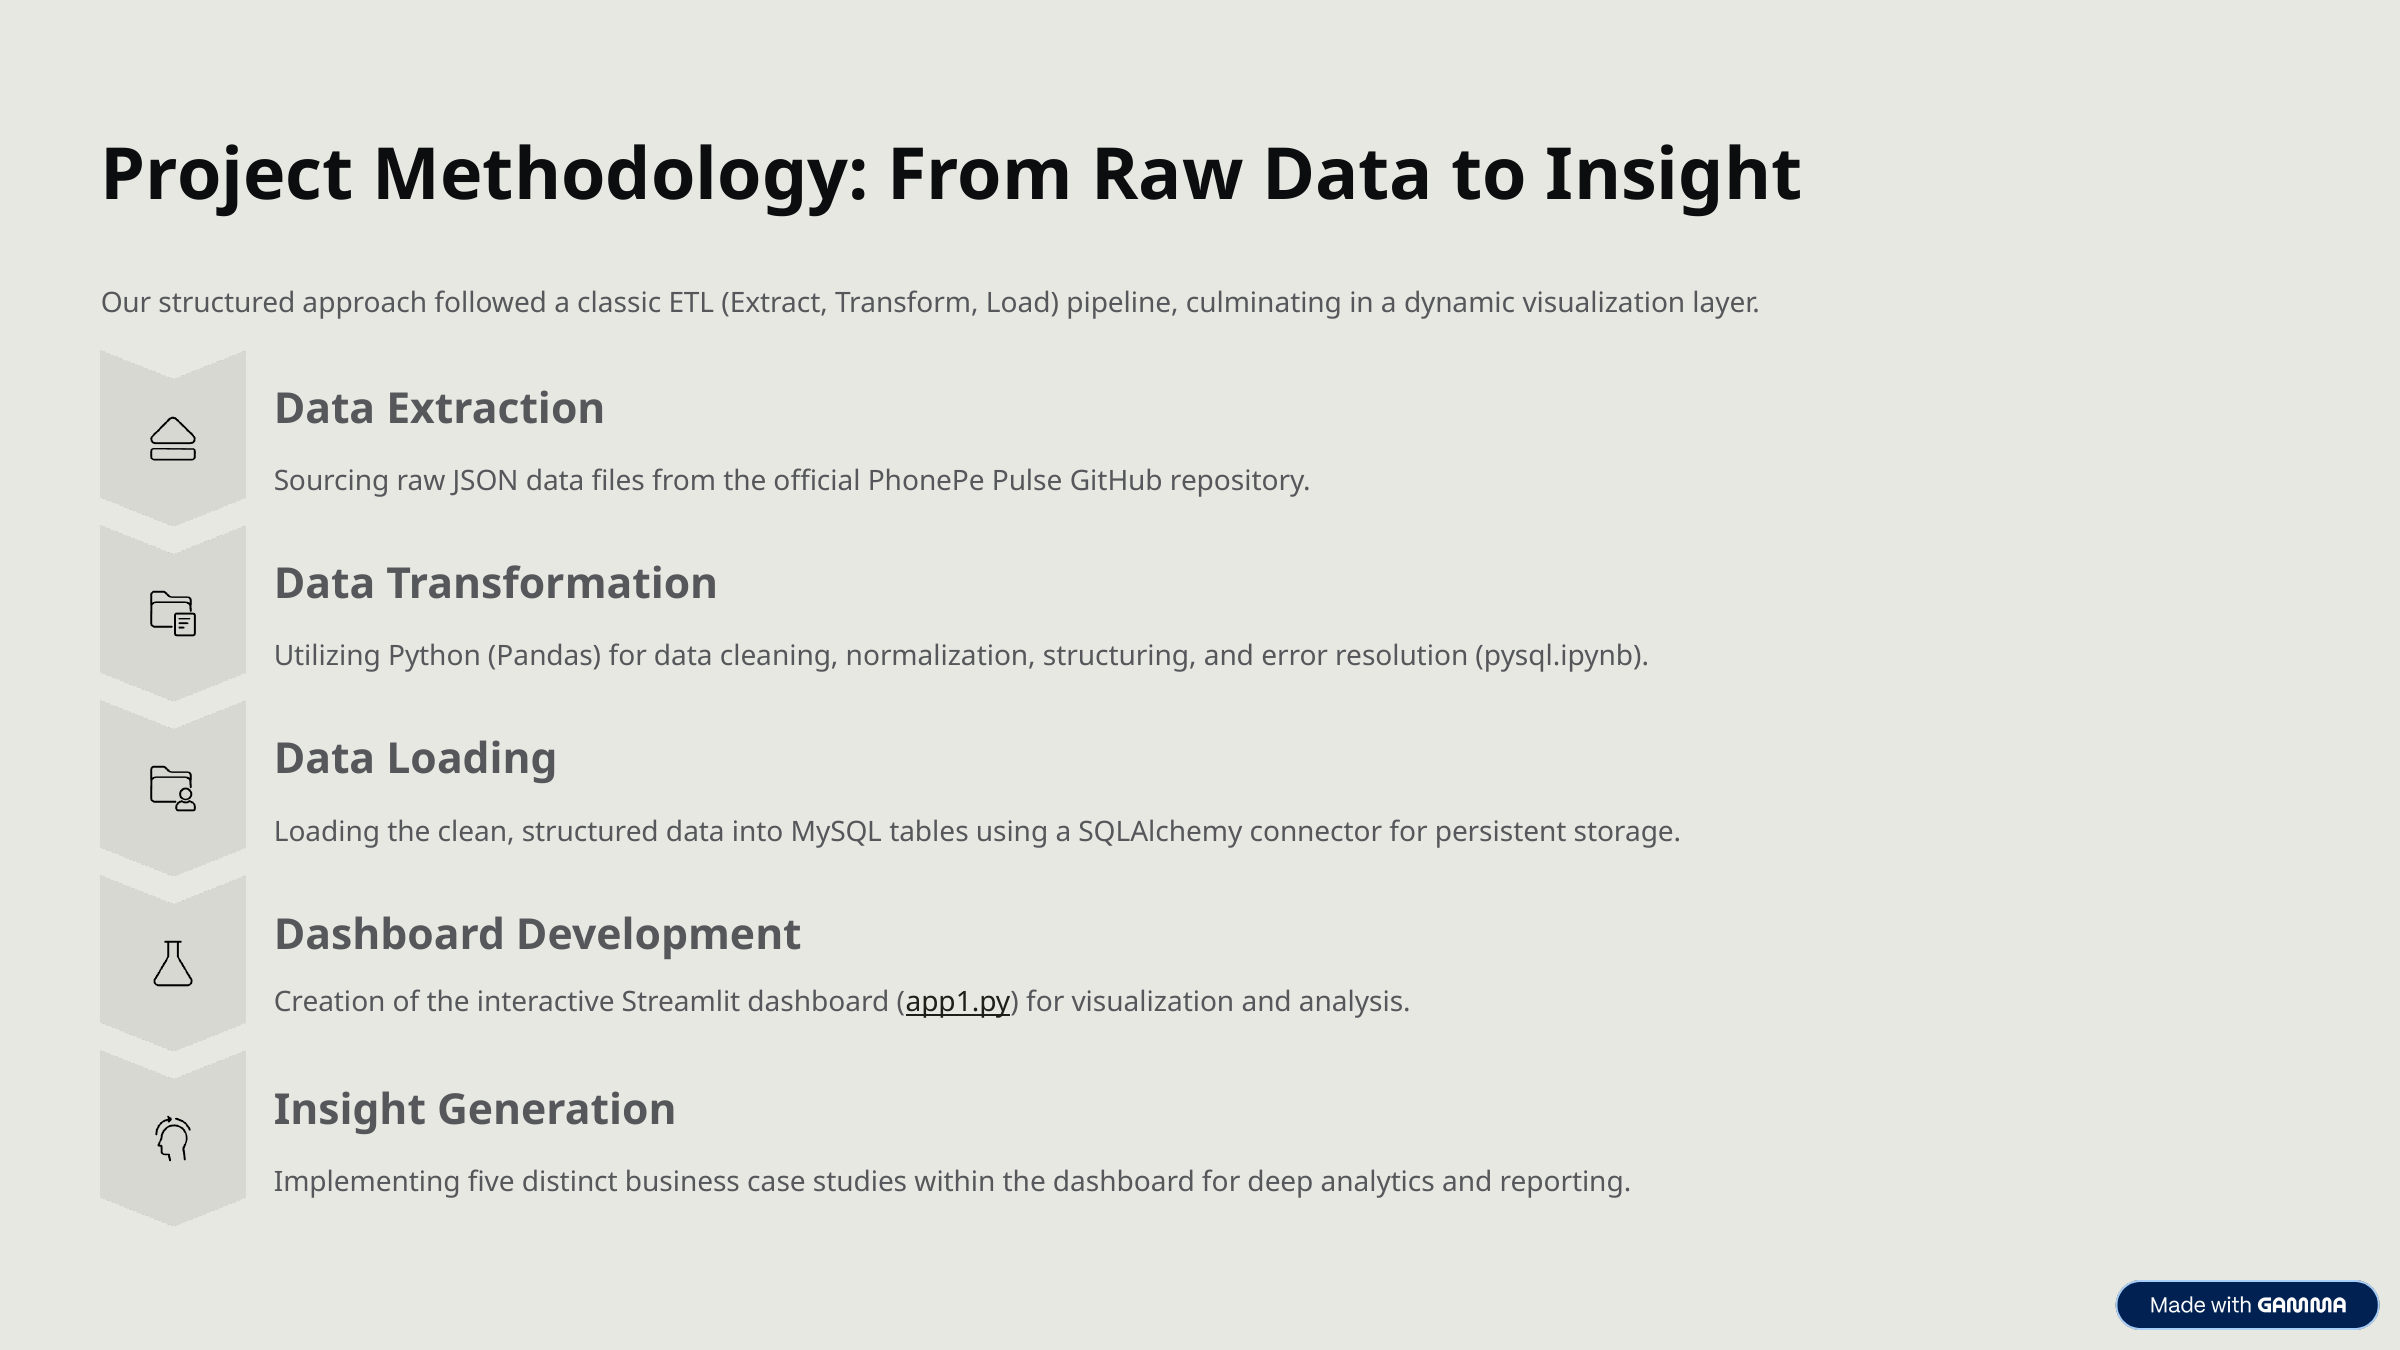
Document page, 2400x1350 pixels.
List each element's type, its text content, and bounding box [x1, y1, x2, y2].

text_box Sourcing raw JSON data files from the official PhonePe Pulse GitHub repository. [273, 450, 2299, 497]
text_box Implementing five distinct business case studies within the dashboard for deep analytics and reporting. [273, 1150, 2299, 1197]
text_box Data Loading [273, 729, 707, 784]
text_box Creation of the interactive Streamlit dashboard (app1.py) for visualization and analysis. [273, 975, 2299, 1022]
text_box Dashboard Development [273, 904, 924, 959]
text_box Loading the clean, structured data into MySQL tables using a SQLAlchemy connector for persistent storage. [273, 800, 2299, 847]
text_box Project Methodology: From Raw Data to Insight [100, 124, 2213, 215]
text_box Utilizing Python (Pandas) for data cleaning, normalization, structuring, and error resolution (pysql.ipynb). [273, 625, 2299, 672]
picture [100, 350, 246, 1226]
picture [2106, 1271, 2389, 1339]
text_box Our structured approach followed a classic ETL (Extract, Transform, Load) pipeline, culminating in a dynamic visualization layer. [100, 271, 2300, 318]
text_box Data Extraction [273, 379, 720, 434]
text_box Insight Generation [273, 1079, 810, 1134]
text_box Data Transformation [273, 554, 854, 609]
